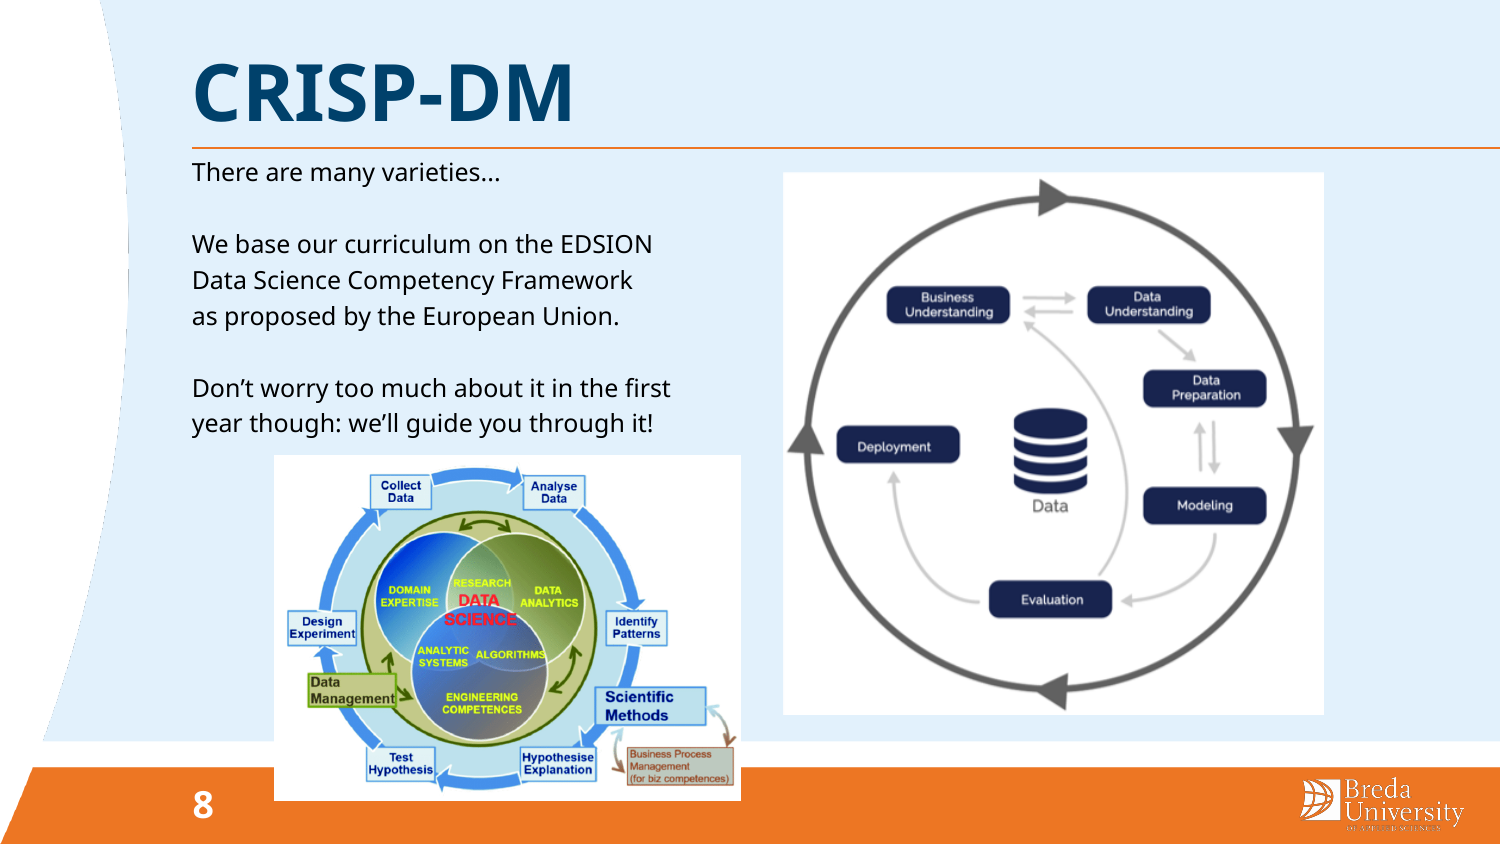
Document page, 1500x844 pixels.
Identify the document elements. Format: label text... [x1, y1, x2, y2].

title CRISP-DM [191, 3, 1341, 138]
list There are many varieties... We base our curriculum on the EDSION Data Science Competency Framework as proposed by the European Union. Don’t worry too much about it in the first year though: we’ll guide you through it! [191, 150, 1341, 715]
picture [0, 0, 1500, 844]
slide_number 8 [177, 773, 351, 819]
